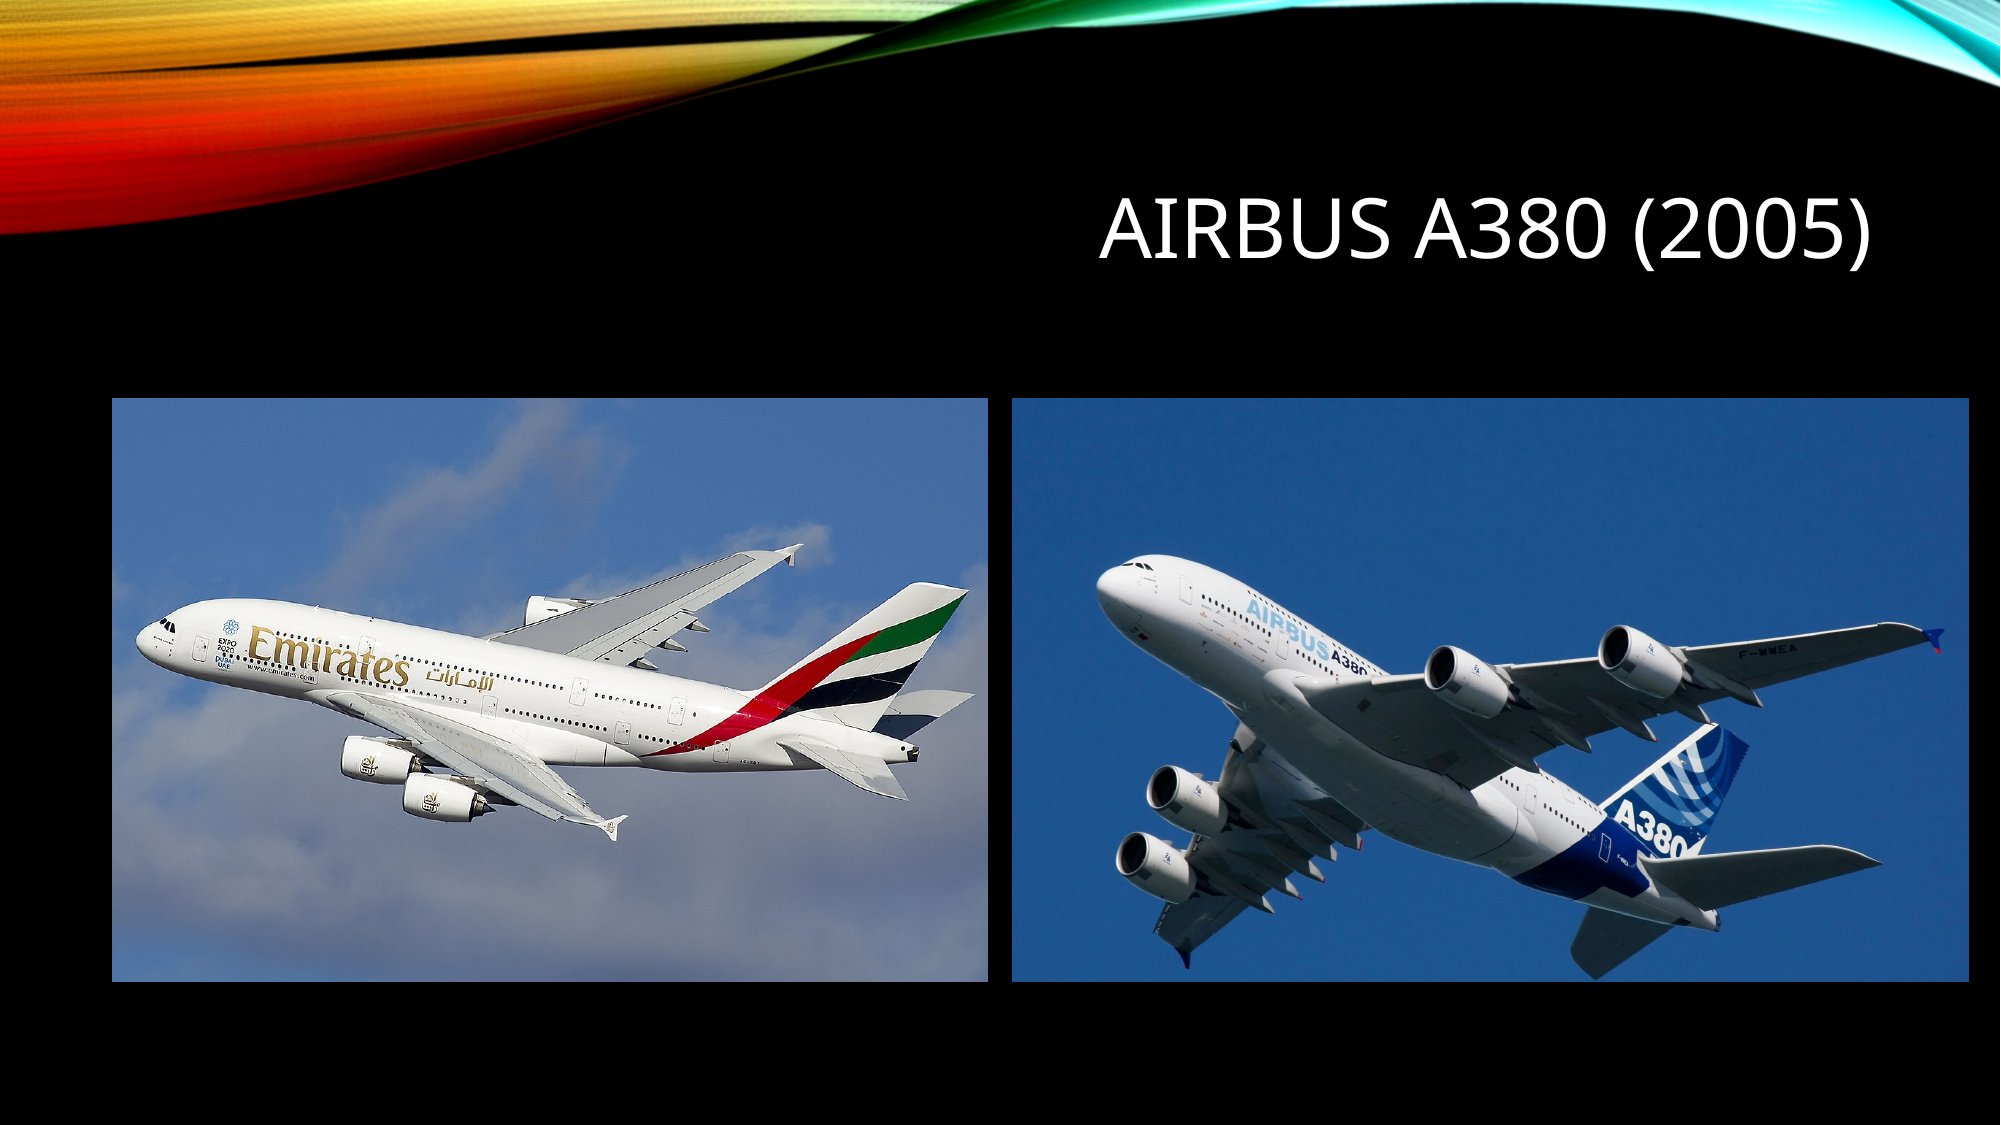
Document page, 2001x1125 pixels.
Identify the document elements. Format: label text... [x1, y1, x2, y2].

title Airbus A380 (2005) [474, 125, 1888, 338]
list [112, 398, 988, 982]
picture [0, 0, 2000, 237]
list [1012, 398, 1969, 982]
